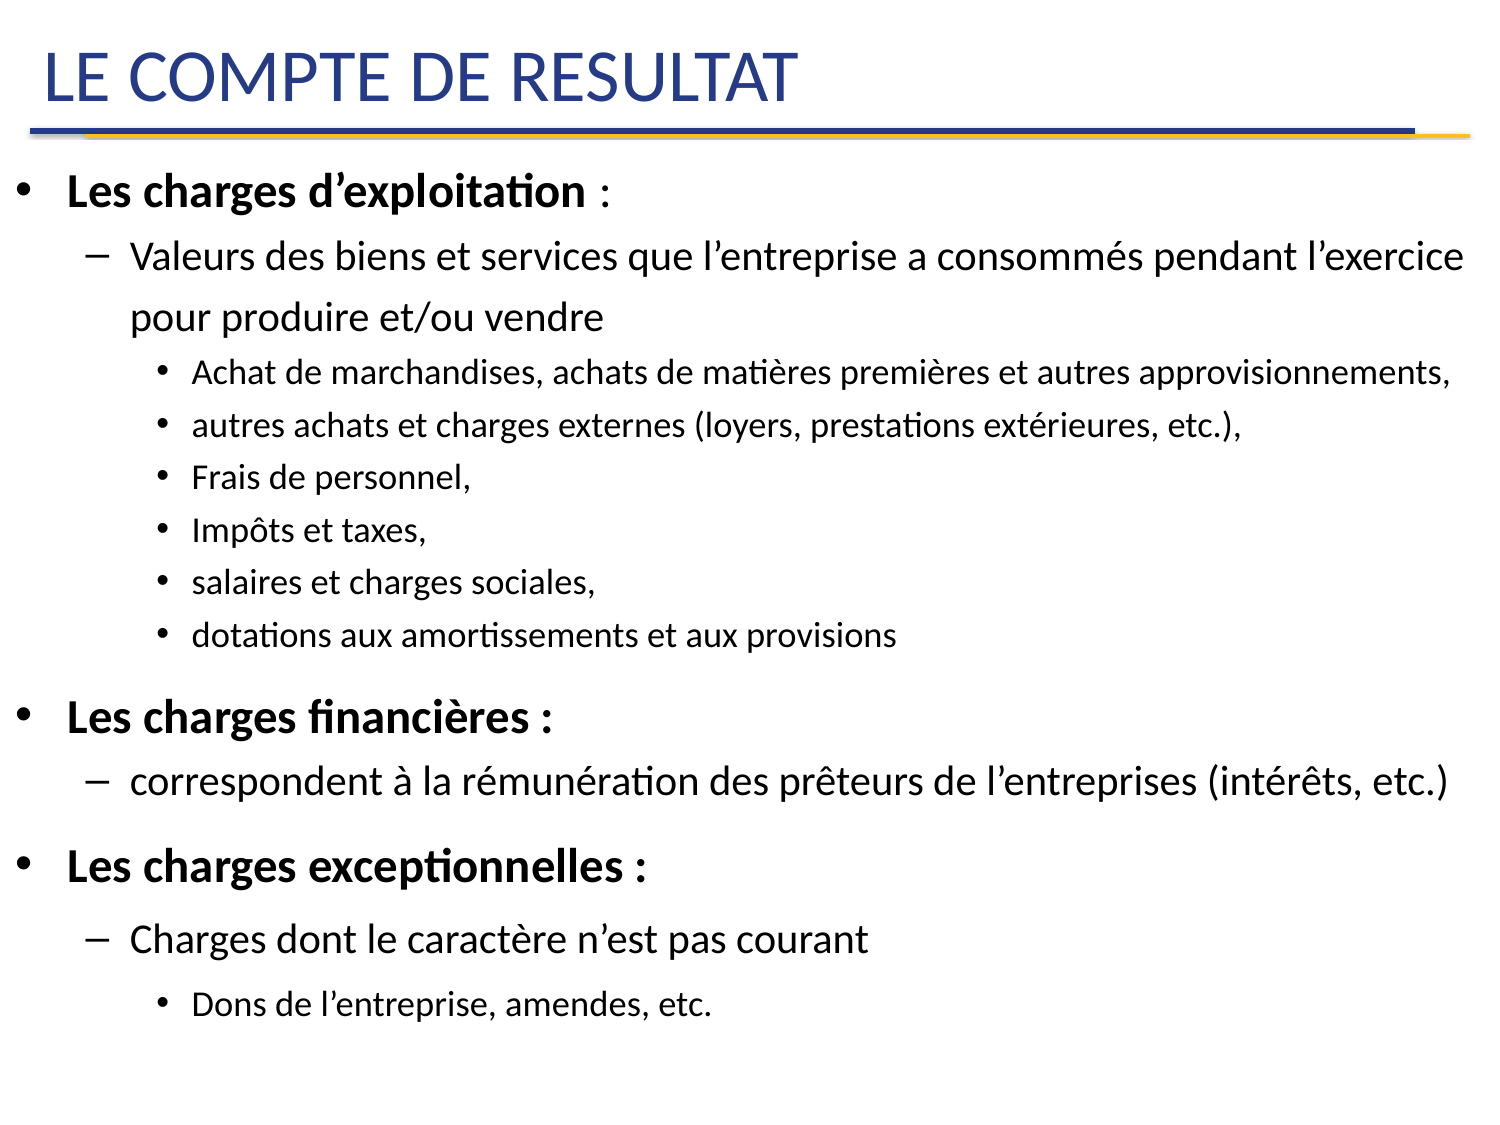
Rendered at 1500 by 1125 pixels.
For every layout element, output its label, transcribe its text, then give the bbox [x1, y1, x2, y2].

list Les charges d’exploitation : Valeurs des biens et services que l’entreprise a consommés pendant l’exercice pour produire et/ou vendre Achat de marchandises, achats de matières premières et autres approvisionnements, autres achats et charges externes (loyers, prestations extérieures, etc.), Frais de personnel, Impôts et taxes, salaires et charges sociales, dotations aux amortissements et aux provisions Les charges financières : correspondent à la rémunération des prêteurs de l’entreprises (intérêts, etc.) Les charges exceptionnelles : Charges dont le caractère n’est pas courant Dons de l’entreprise, amendes, etc. [0, 140, 1500, 1125]
title LE COMPTE DE RESULTAT [0, 3, 1500, 140]
